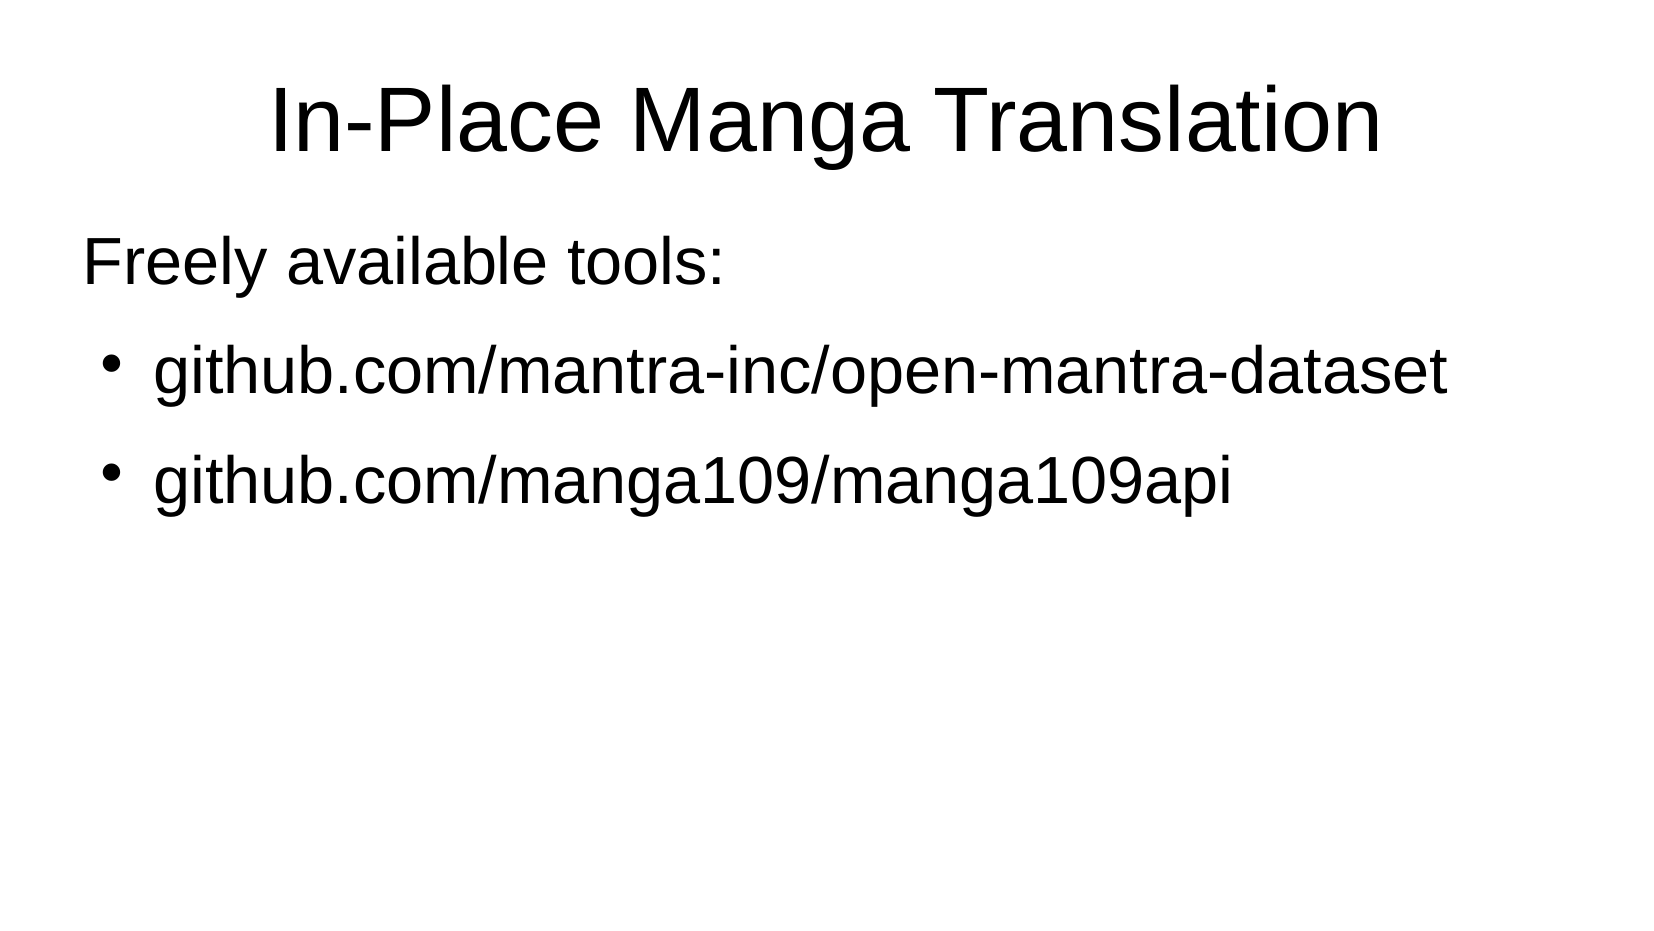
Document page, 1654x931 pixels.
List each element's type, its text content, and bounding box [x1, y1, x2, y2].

title In-Place Manga Translation [82, 36, 1572, 193]
list Freely available tools: github.com/mantra-inc/open-mantra-dataset github.com/manga109/manga109api [82, 217, 1572, 758]
